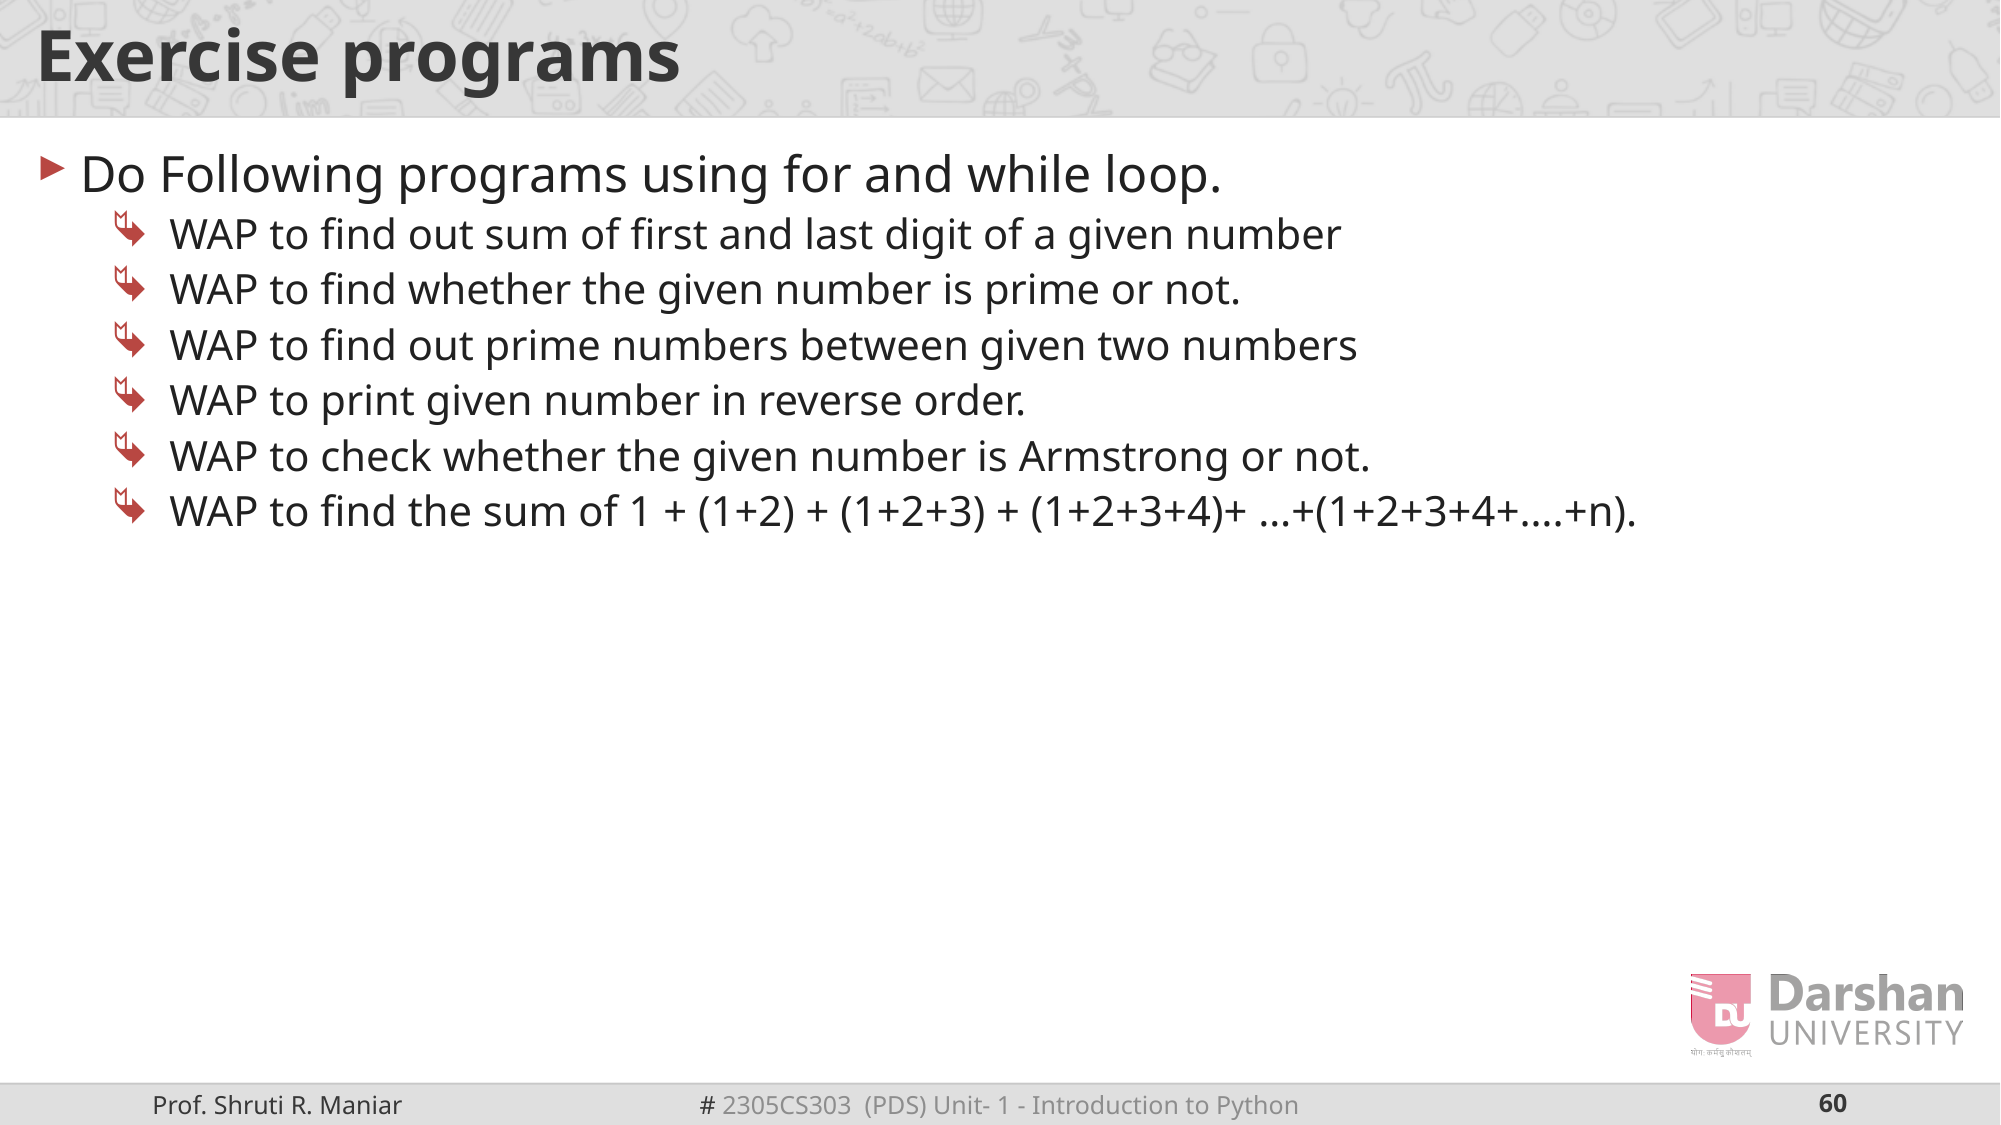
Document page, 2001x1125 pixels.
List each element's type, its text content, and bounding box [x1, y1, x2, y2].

title Exercise programs [0, 0, 2000, 117]
list Do Following programs using for and while loop. WAP to find out sum of first and last digit of a given number WAP to find whether the given number is prime or not. WAP to find out prime numbers between given two numbers WAP to print given number in reverse order. WAP to check whether the given number is Armstrong or not. WAP to find the sum of 1 + (1+2) + (1+2+3) + (1+2+3+4)+ …+(1+2+3+4+….+n). [21, 141, 1979, 851]
text_box Syntax [1691, 974, 1963, 1057]
